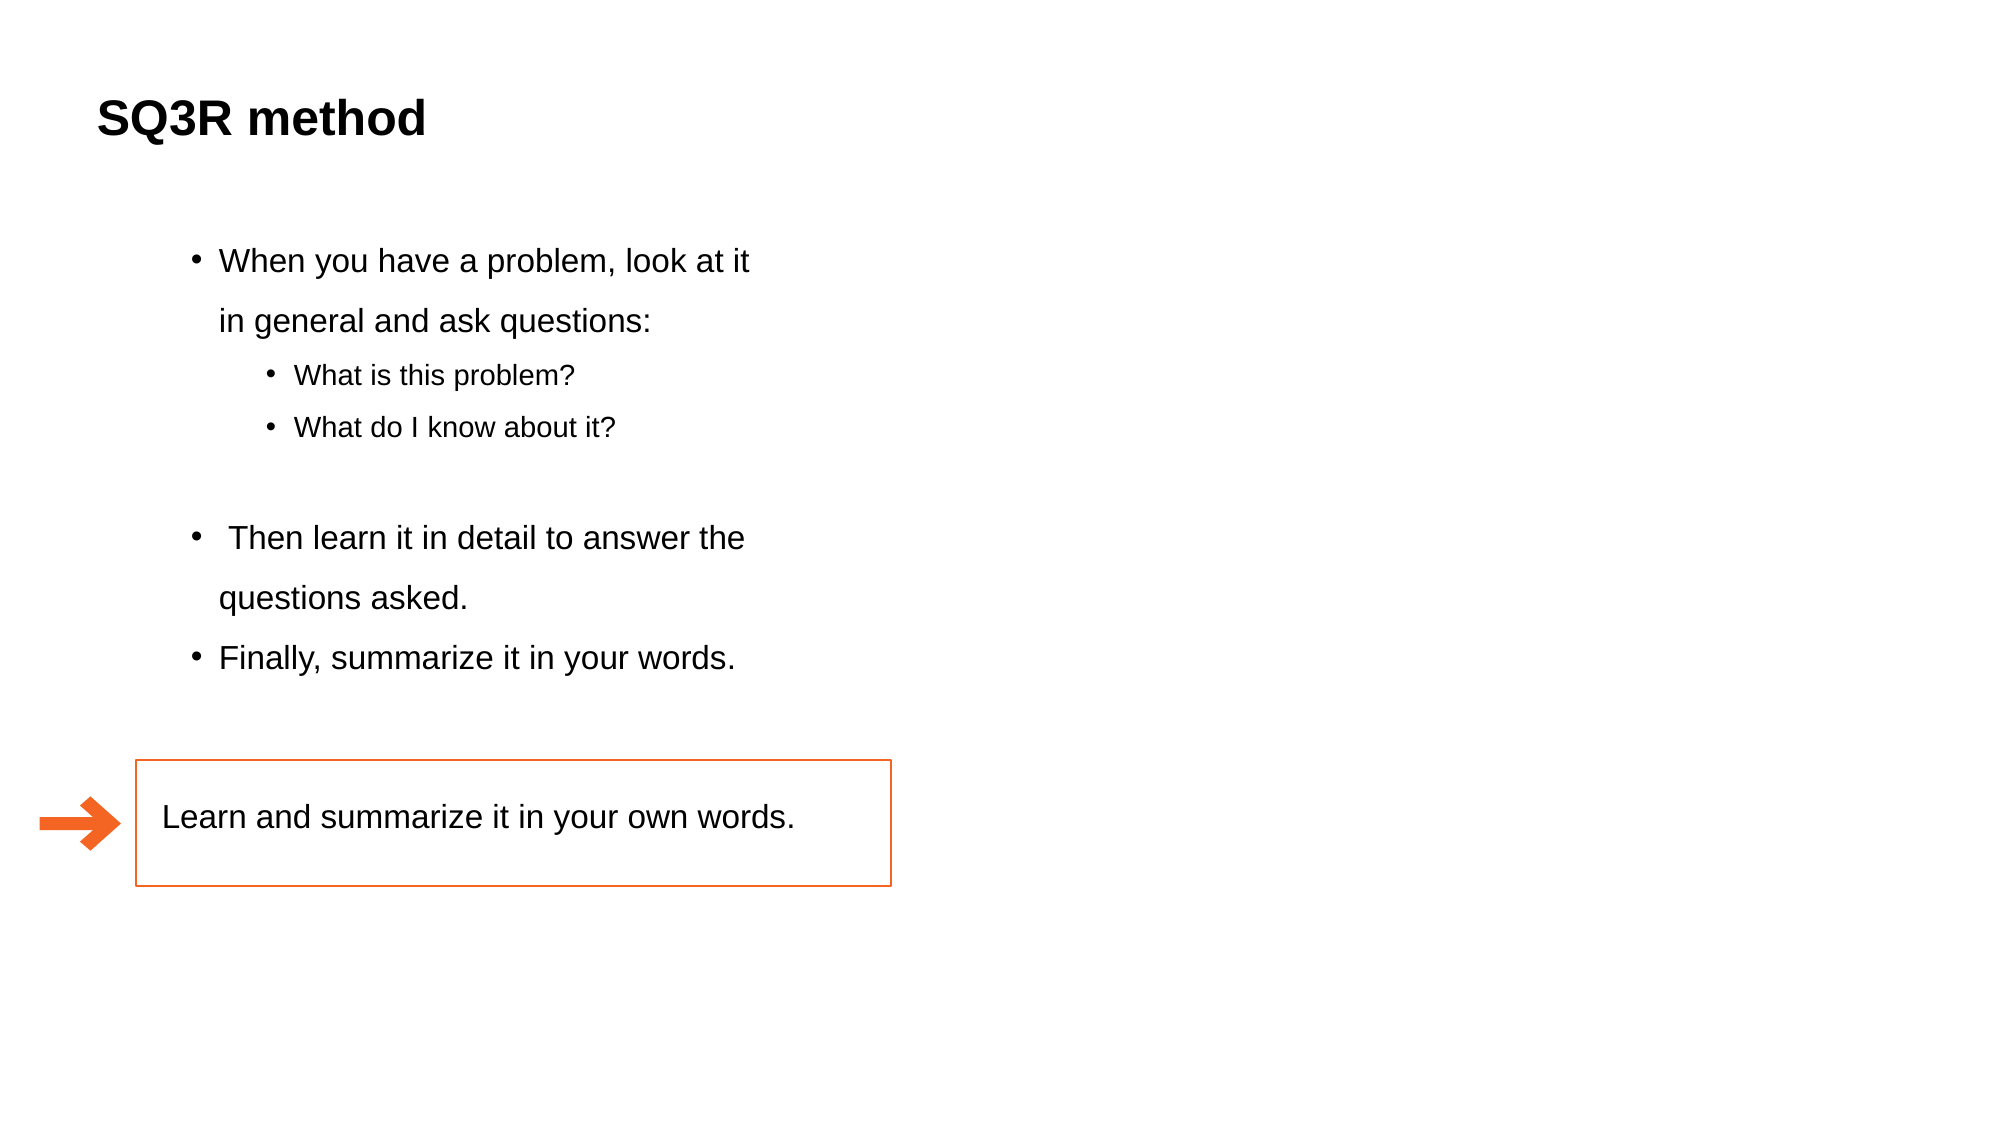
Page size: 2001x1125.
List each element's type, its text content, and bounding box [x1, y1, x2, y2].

title SQ3R method [81, 77, 486, 186]
text_box Learn and summarize it in your own words. [135, 760, 892, 887]
text_box [39, 796, 122, 851]
text_box When you have a problem, look at it in general and ask questions: What is this problem? What do I know about it? Then learn it in detail to answer the questions asked. Finally, summarize it in your words. [175, 204, 796, 742]
